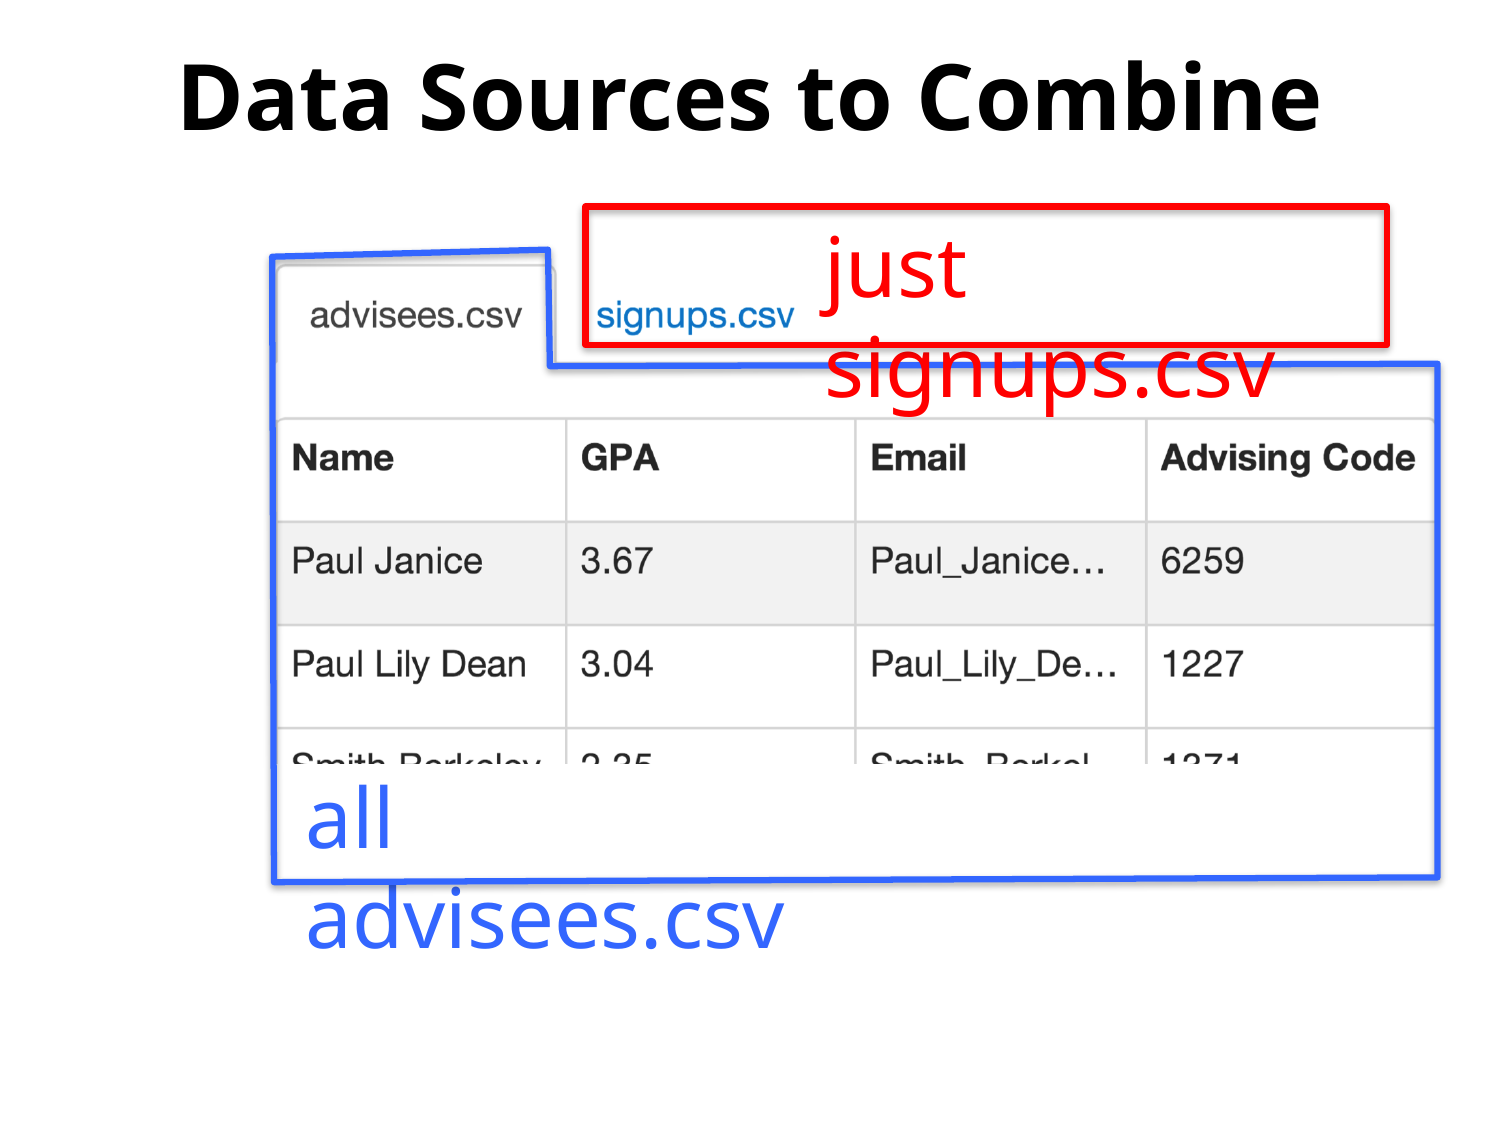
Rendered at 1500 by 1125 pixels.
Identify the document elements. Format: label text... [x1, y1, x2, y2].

text_box [585, 206, 1388, 244]
text_box [272, 770, 1439, 883]
picture [222, 245, 1438, 765]
text_box all advisees.csv [290, 888, 851, 973]
title Data Sources to Combine [75, 0, 1425, 188]
